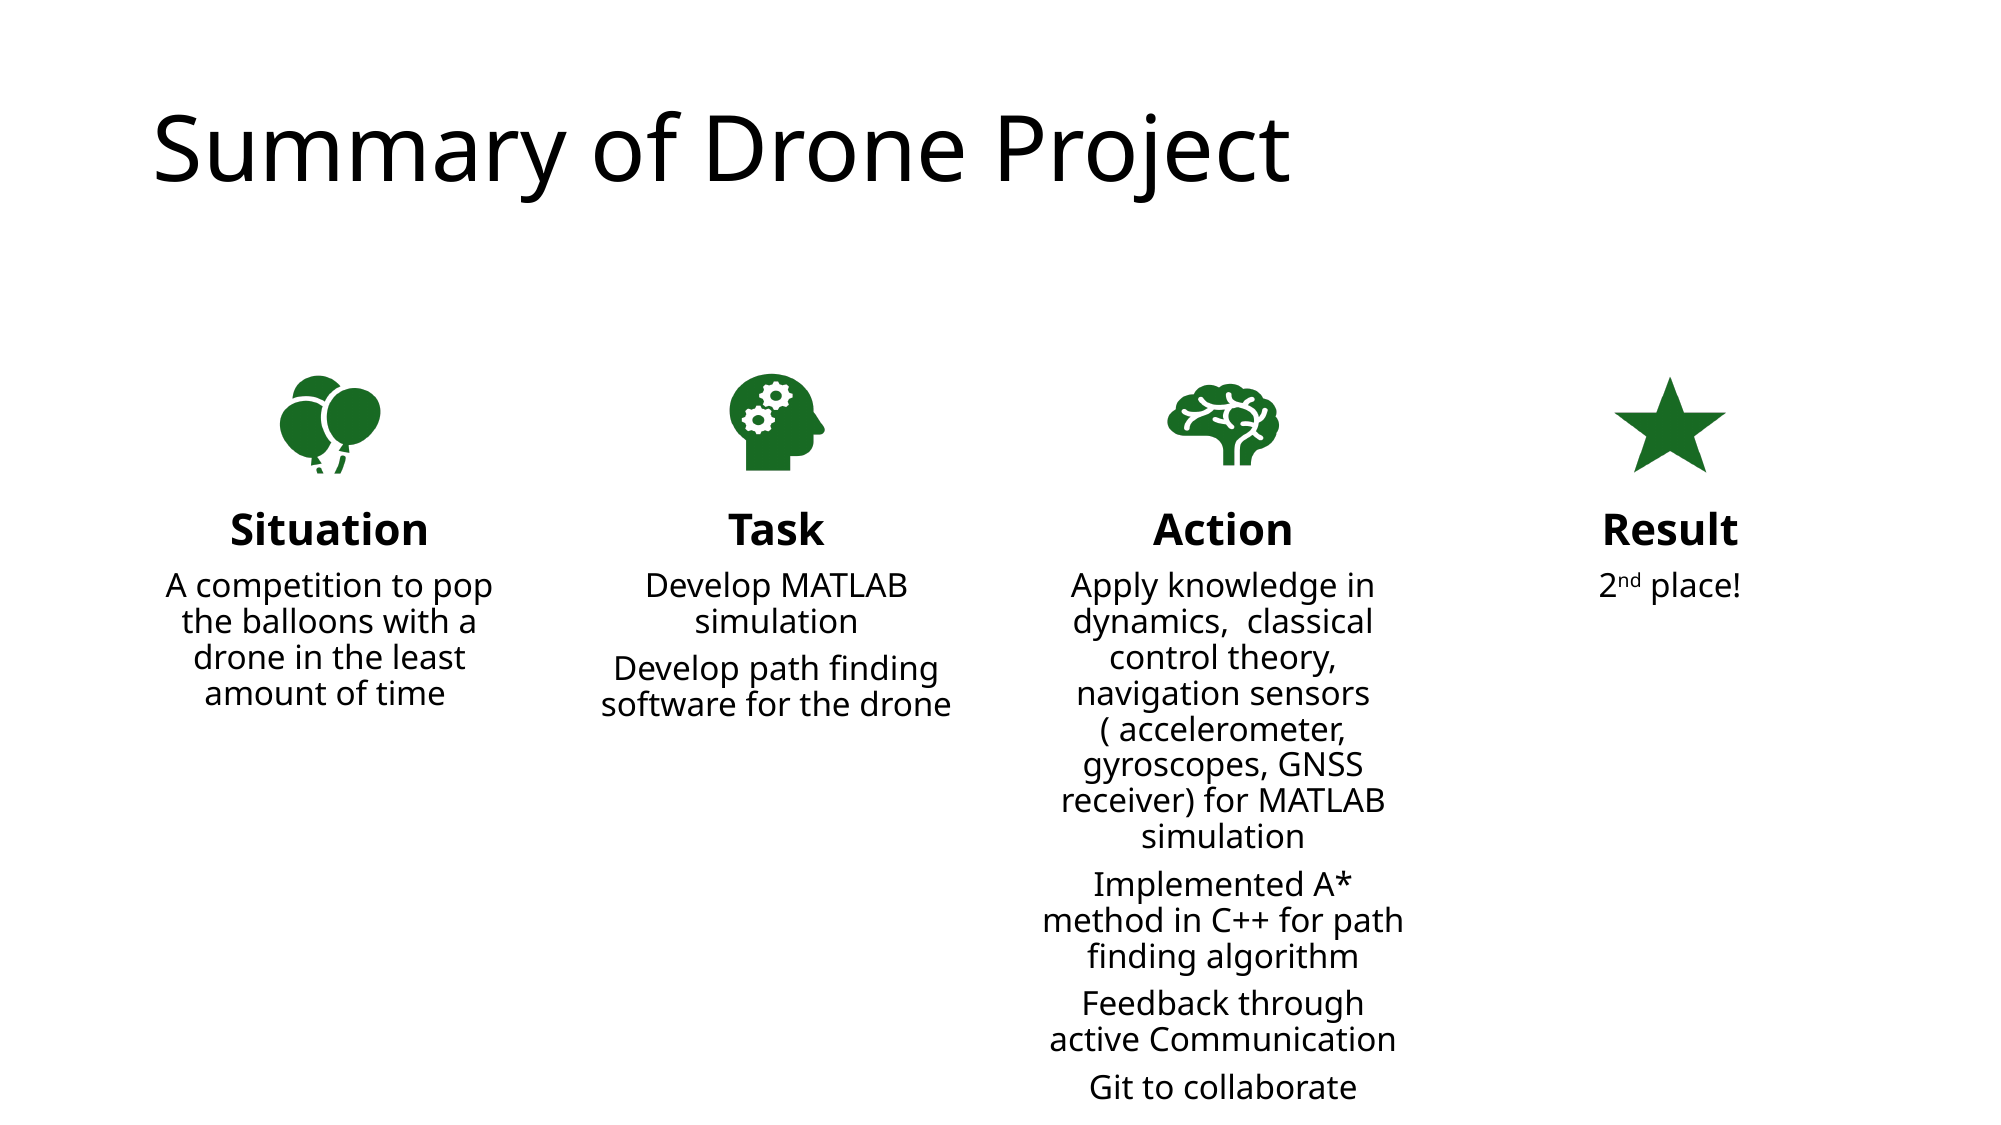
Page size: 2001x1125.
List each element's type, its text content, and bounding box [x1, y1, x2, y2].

title Summary of Drone Project [138, 41, 1862, 209]
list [136, 315, 1863, 1032]
